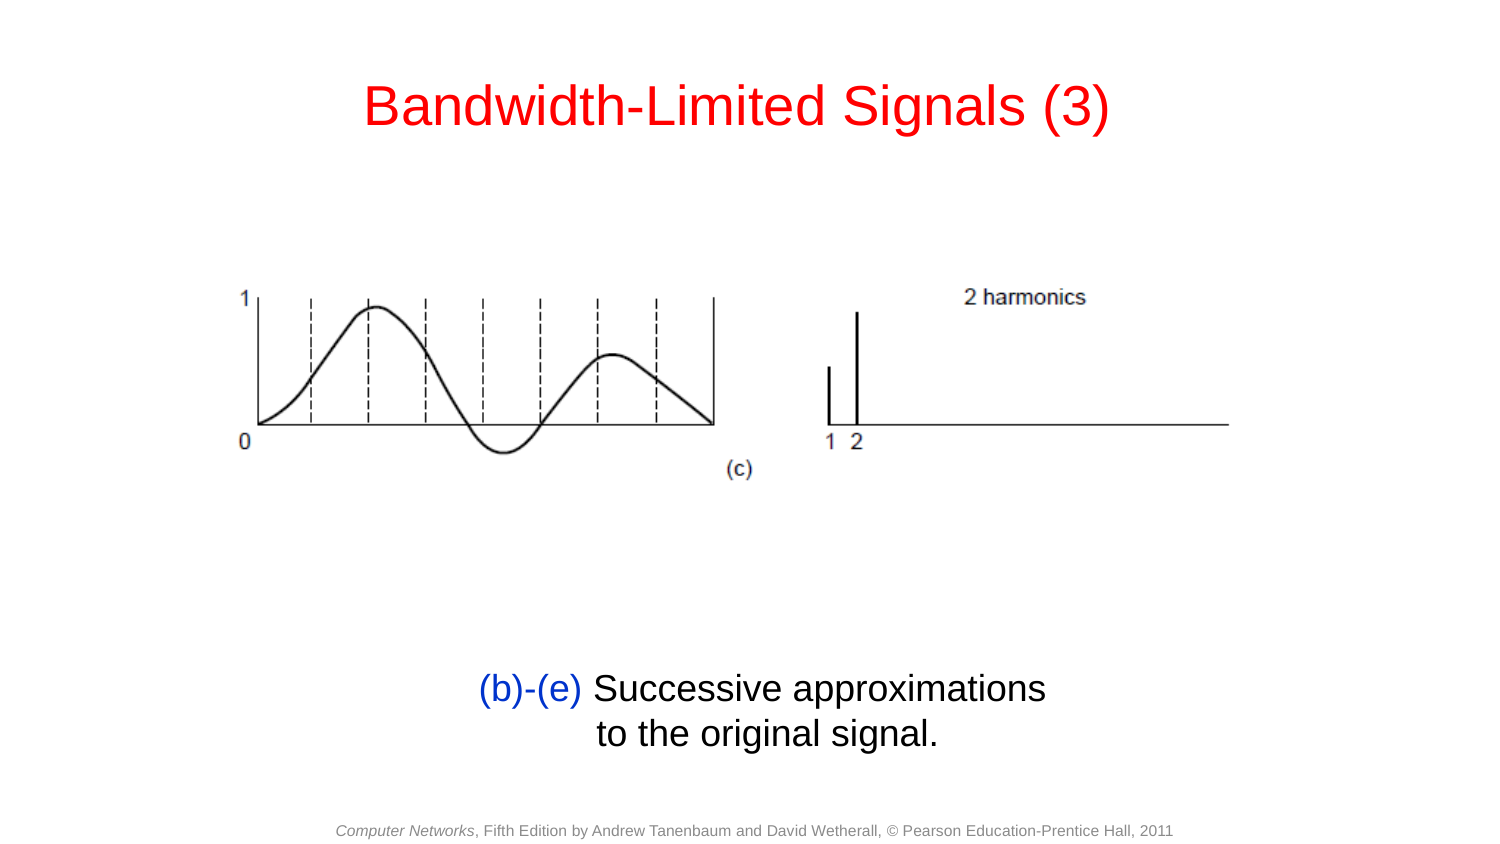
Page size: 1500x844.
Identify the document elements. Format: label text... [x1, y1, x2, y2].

footer Computer Networks, Fifth Edition by Andrew Tanenbaum and David Wetherall, © Pearson Education-Prentice Hall, 2011 [224, 815, 1285, 844]
title Bandwidth-Limited Signals (3) [62, 37, 1413, 169]
list (b)-(e) Successive approximations to the original signal. [222, 656, 1313, 760]
picture [215, 262, 1285, 504]
